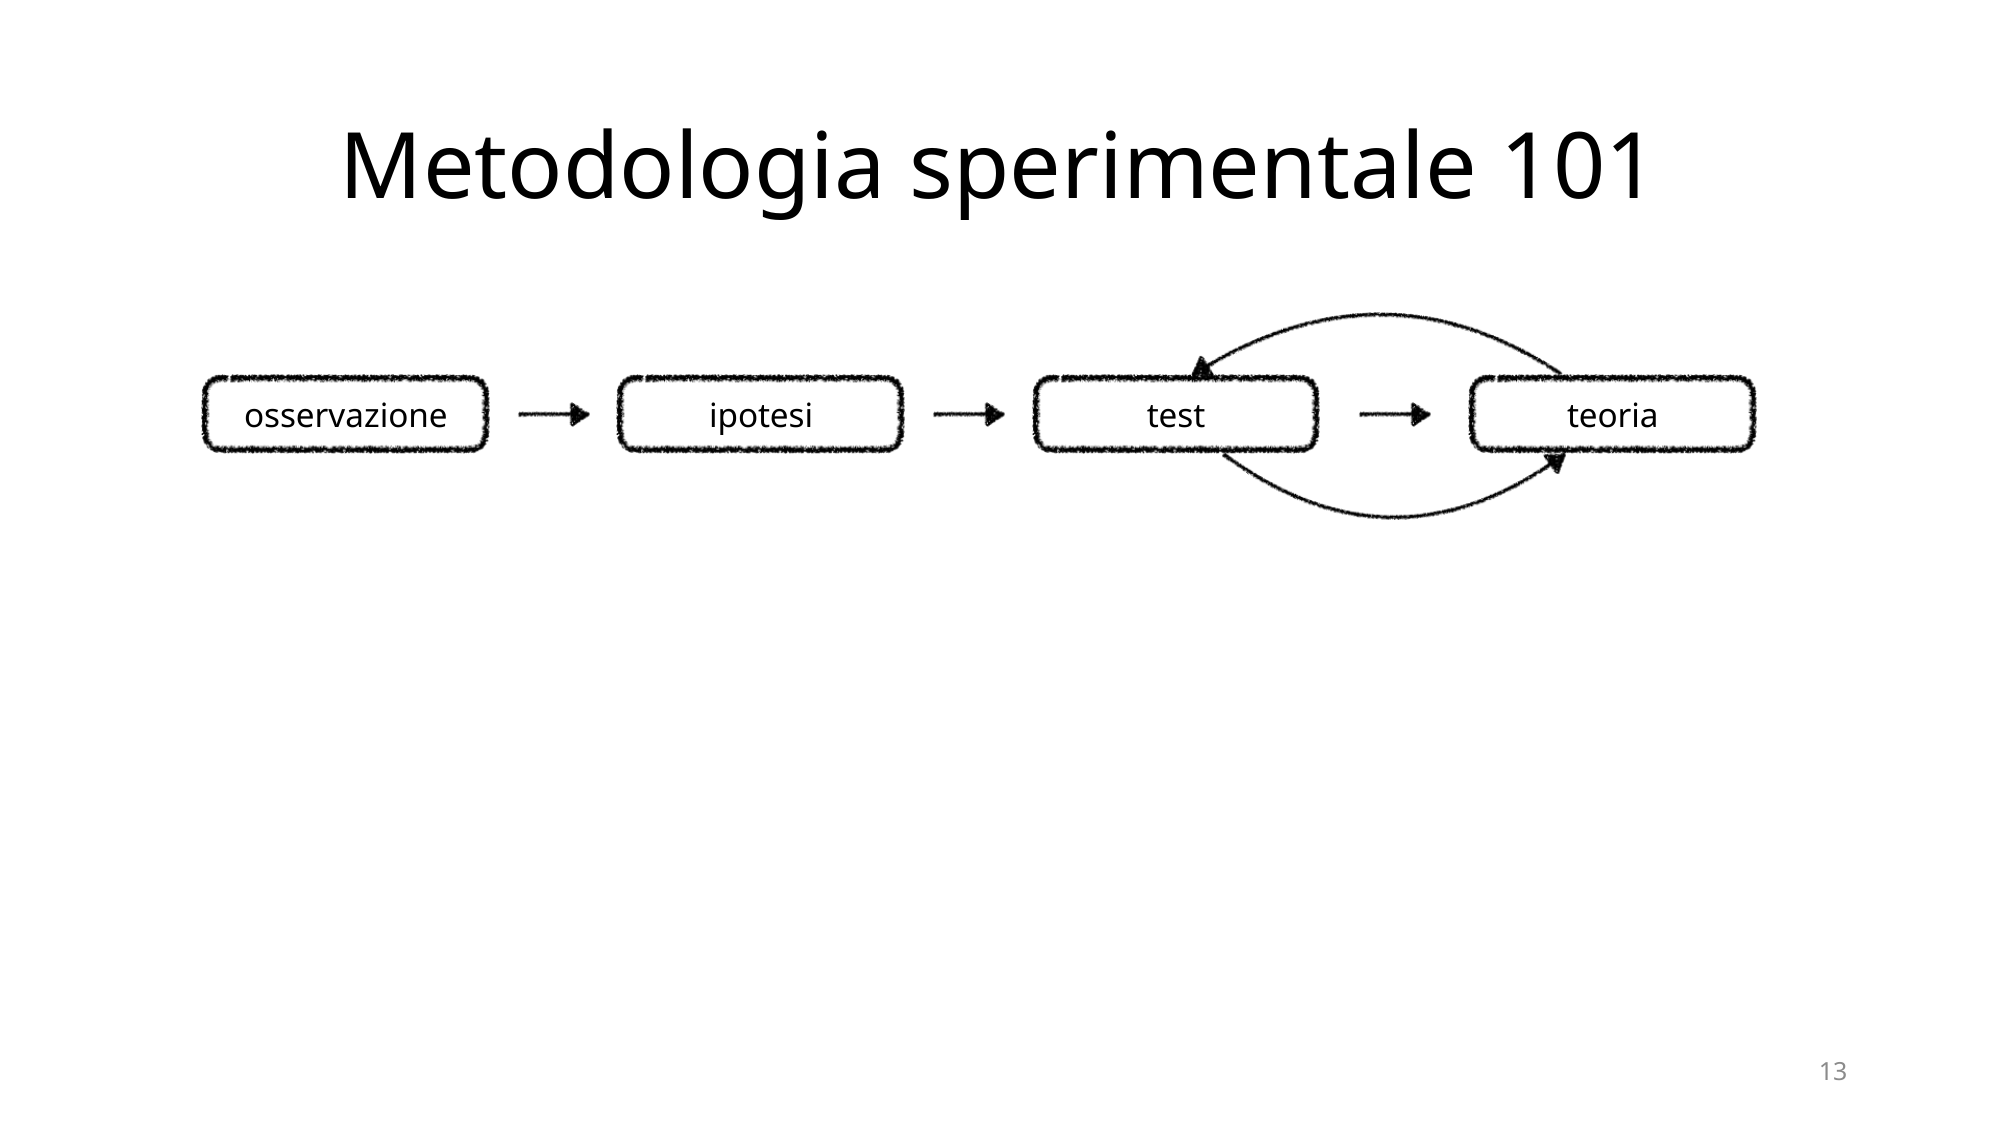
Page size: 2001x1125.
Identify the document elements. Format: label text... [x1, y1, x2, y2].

picture [1189, 312, 1565, 379]
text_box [616, 374, 906, 454]
picture [1220, 451, 1569, 521]
slide_number 13 [1412, 1042, 1863, 1103]
picture [930, 402, 1008, 427]
title Metodologia sperimentale 101 [137, 59, 1863, 278]
picture [1356, 402, 1434, 427]
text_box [201, 374, 491, 454]
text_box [1031, 374, 1321, 454]
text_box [1468, 374, 1758, 454]
picture [515, 402, 593, 427]
